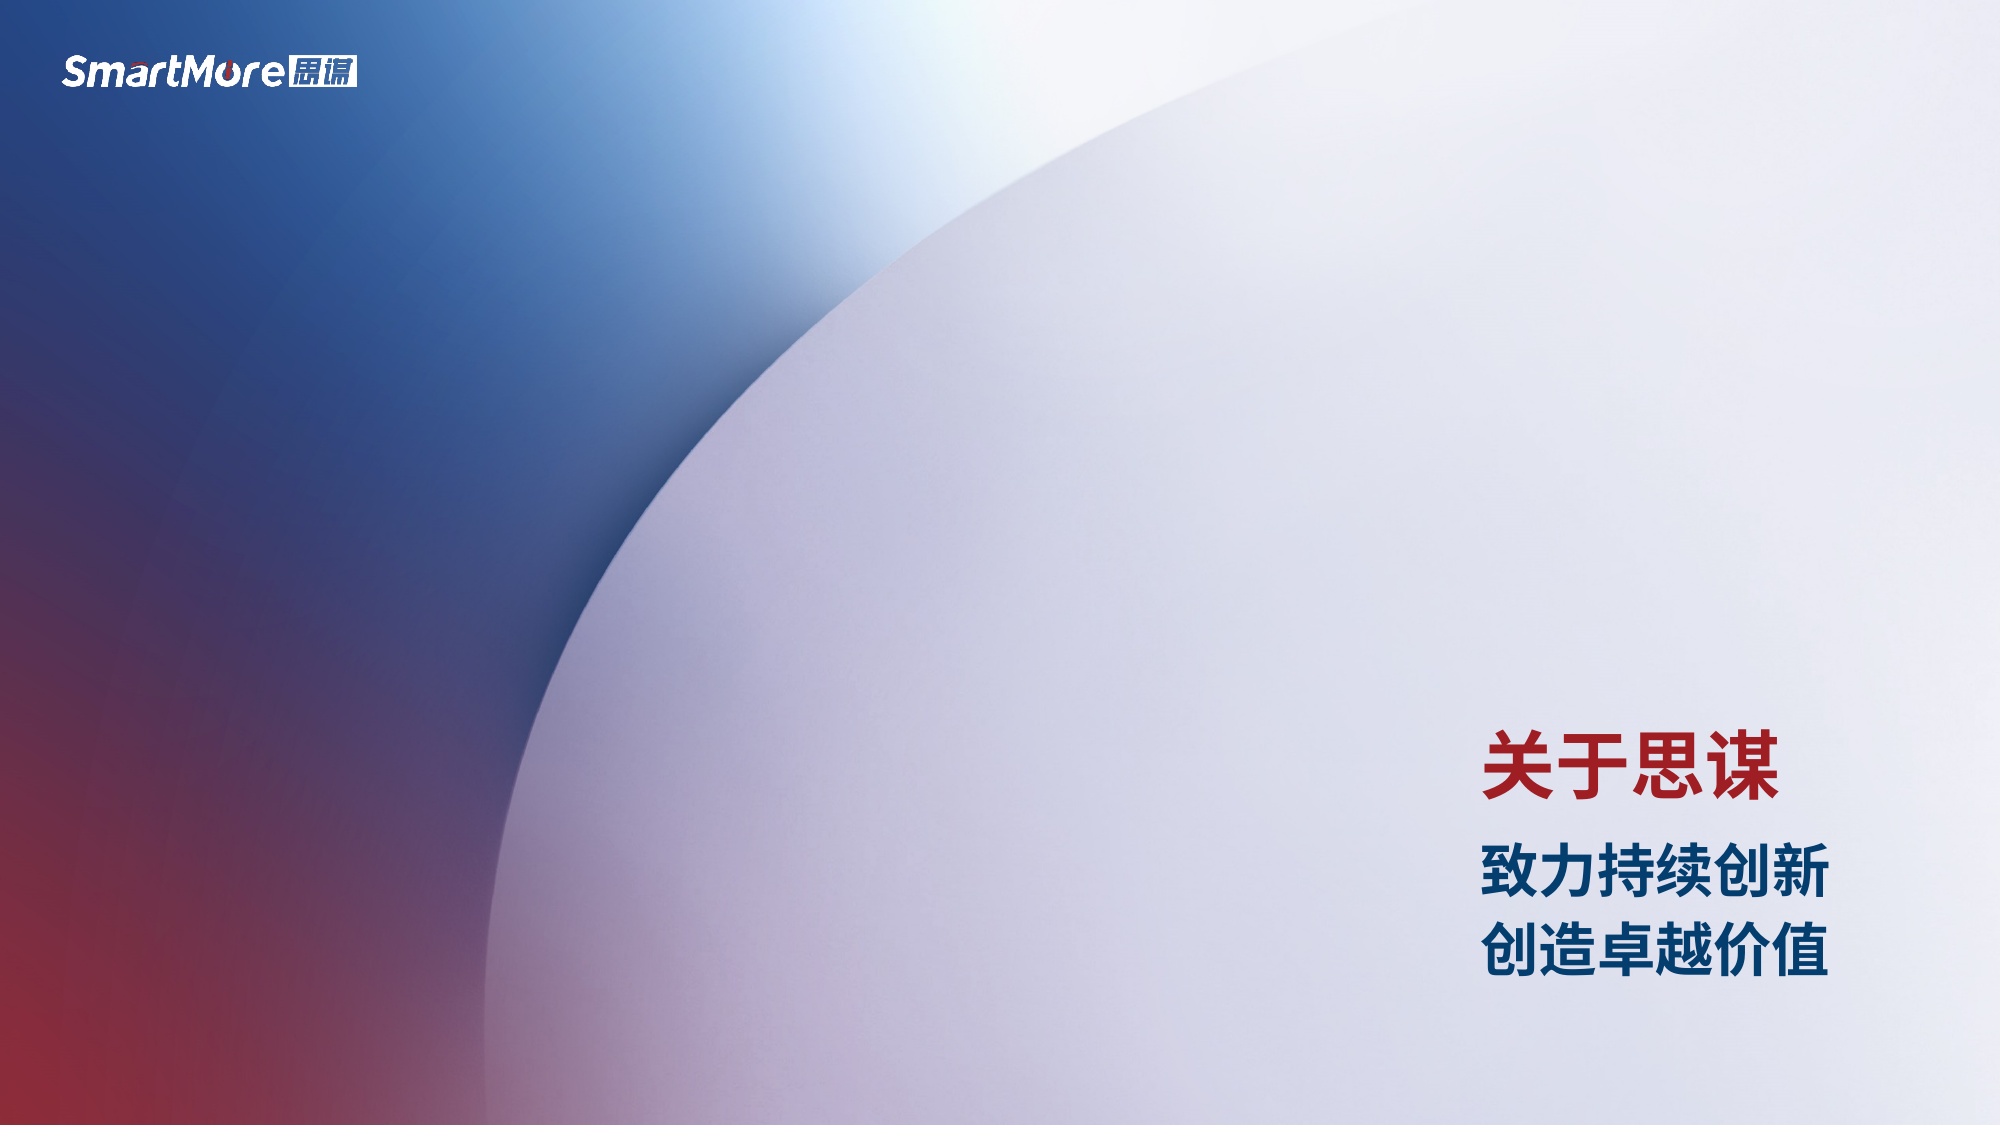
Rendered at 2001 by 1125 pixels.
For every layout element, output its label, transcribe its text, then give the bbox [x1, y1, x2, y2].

list 致力持续创新 [1465, 830, 1853, 909]
picture [0, 0, 2000, 1125]
list 创造卓越价值 [1465, 909, 1853, 996]
text_box 关于思谋 [1465, 710, 2000, 816]
